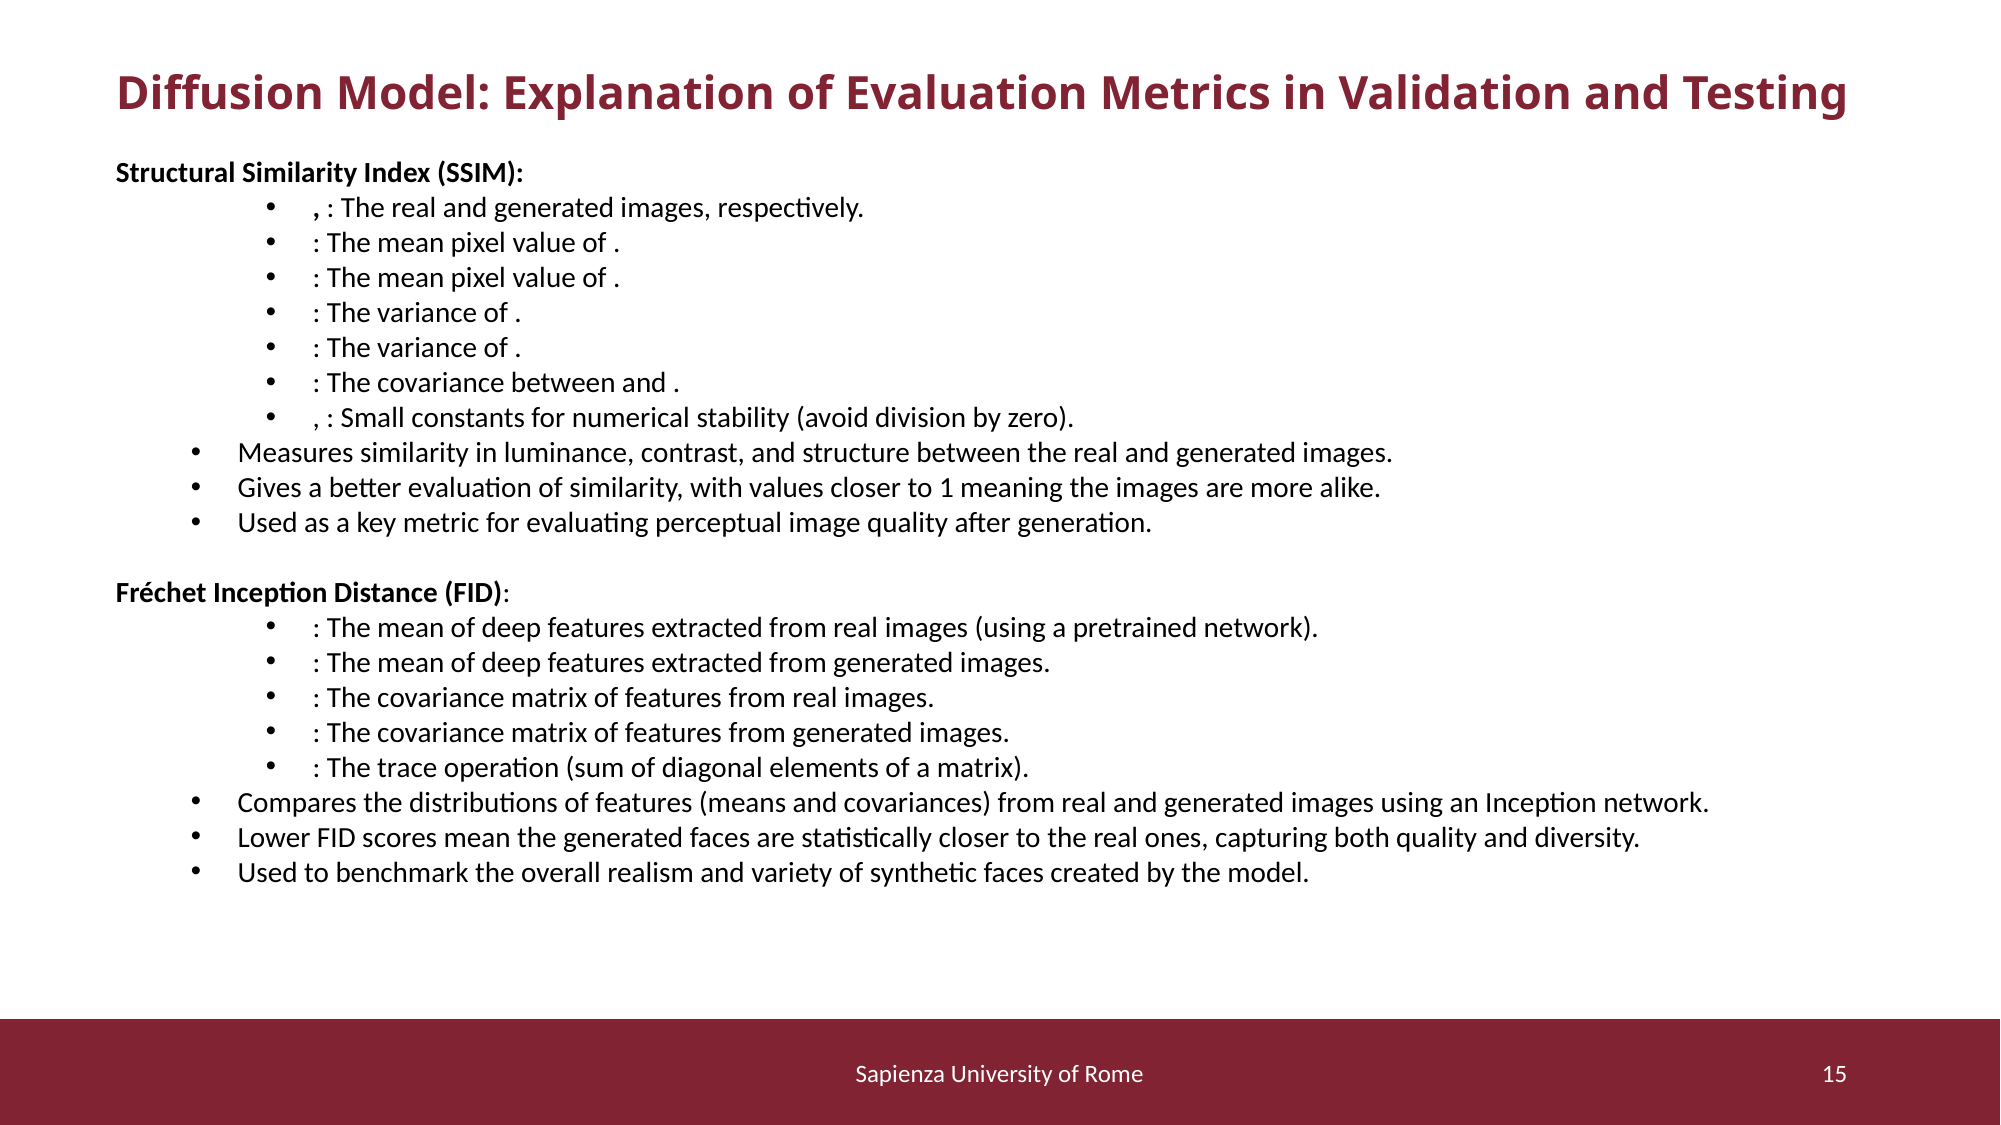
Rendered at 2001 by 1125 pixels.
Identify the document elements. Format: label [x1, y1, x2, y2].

picture [0, 1019, 2000, 1125]
